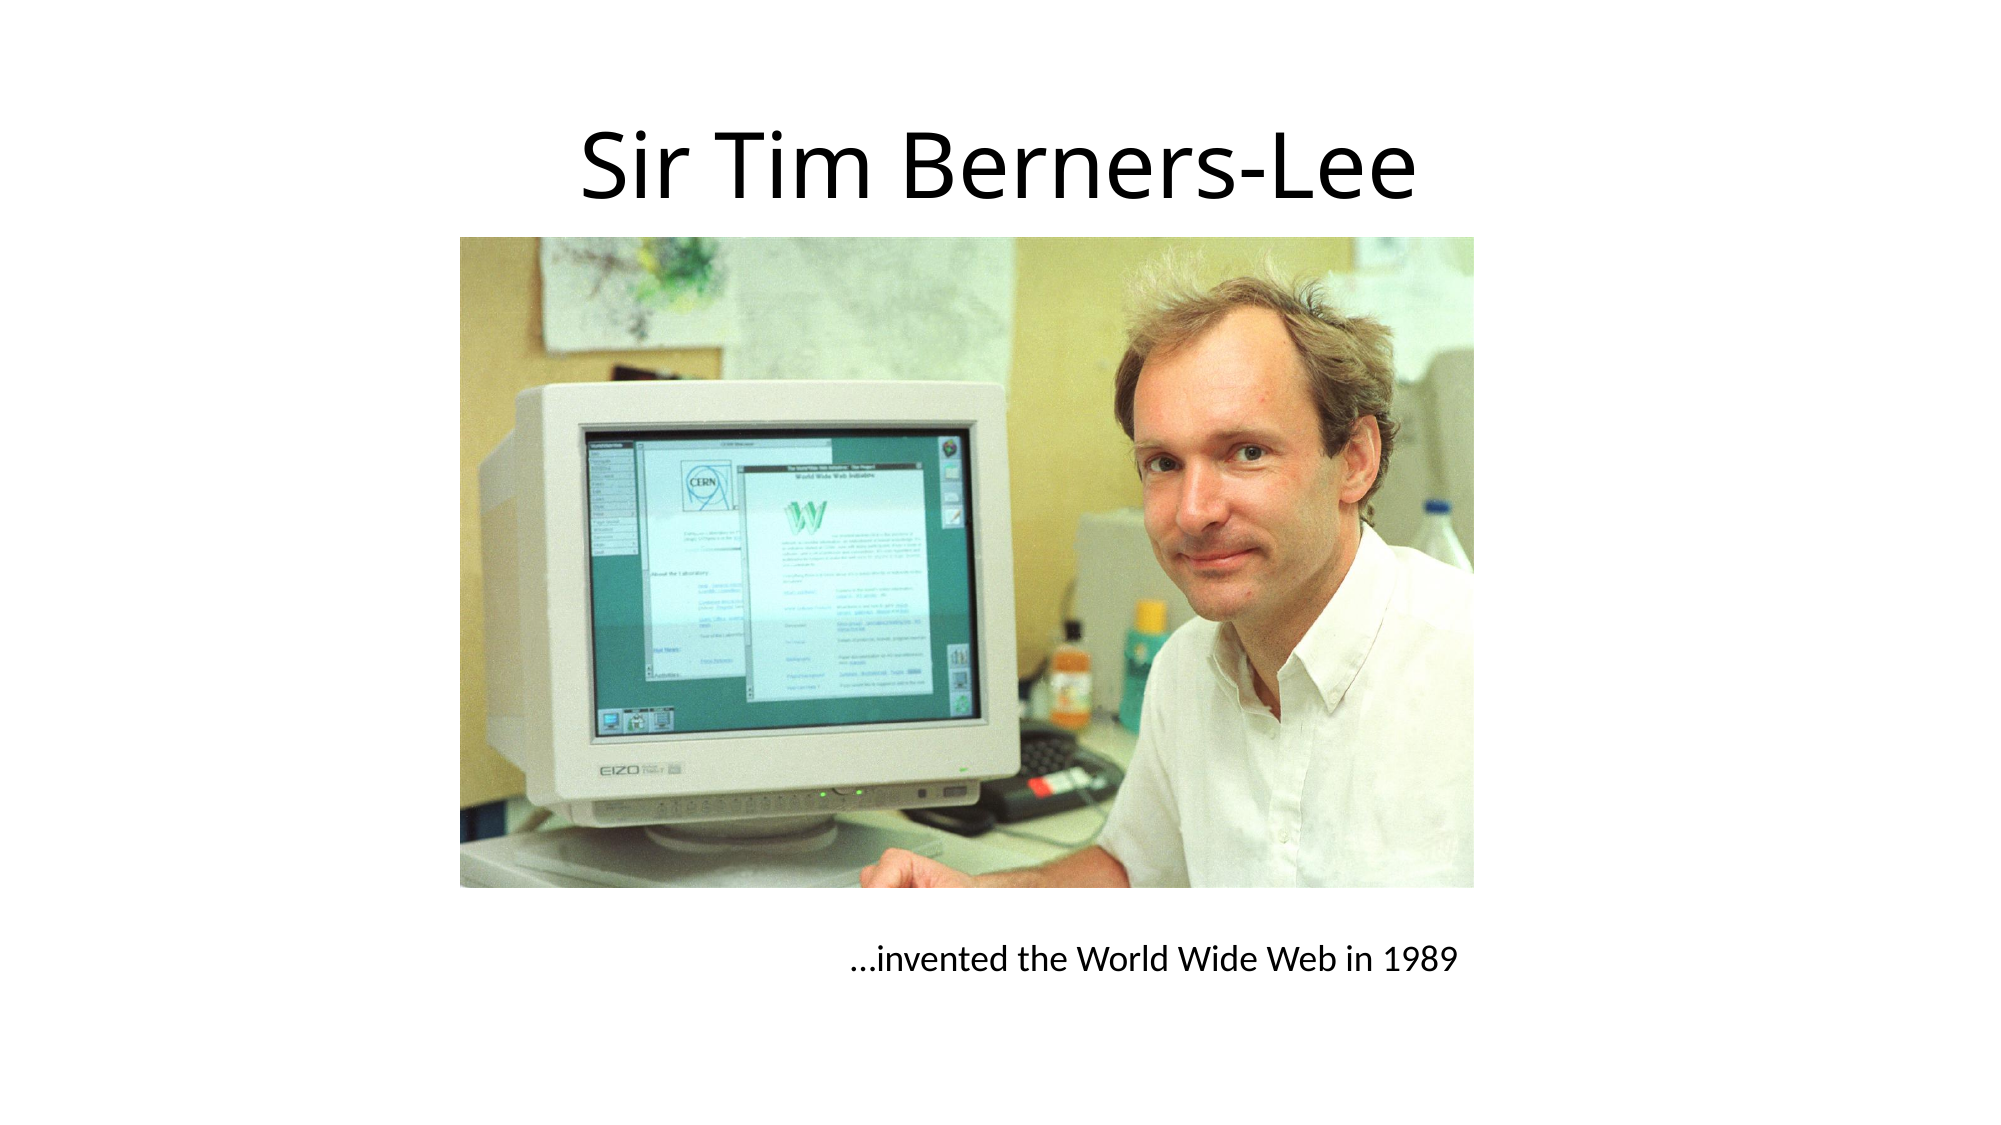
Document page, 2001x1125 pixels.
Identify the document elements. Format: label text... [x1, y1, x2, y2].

title Sir Tim Berners-Lee [137, 59, 1863, 278]
picture [460, 237, 1474, 888]
text_box …invented the World Wide Web in 1989 [466, 926, 1474, 987]
